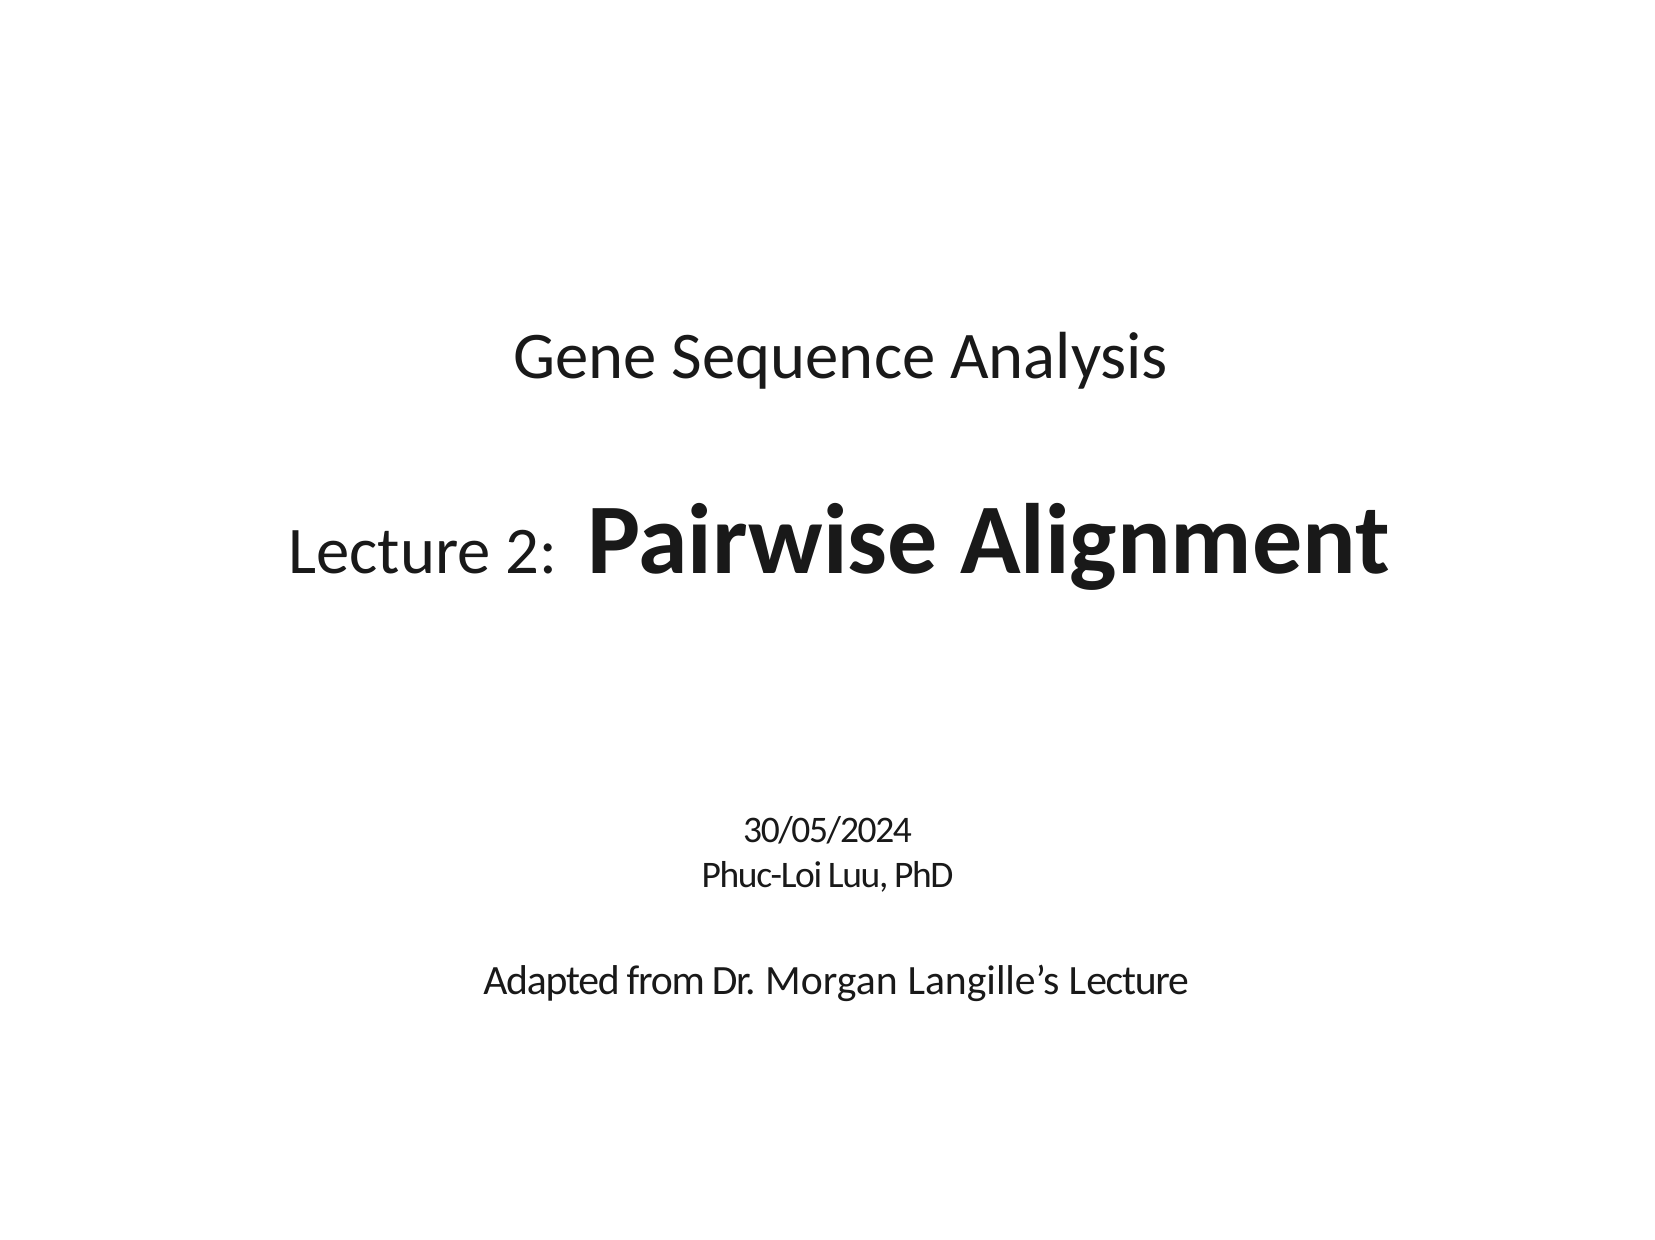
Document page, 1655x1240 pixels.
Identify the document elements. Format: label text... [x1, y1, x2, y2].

text_box Gene Sequence Analysis Lecture 2: Pairwise Alignment Adapted from Dr. Morgan Langille’s Lecture [183, 311, 1497, 904]
text_box 30/05/2024 Phuc-Loi Luu, PhD [413, 797, 1241, 902]
